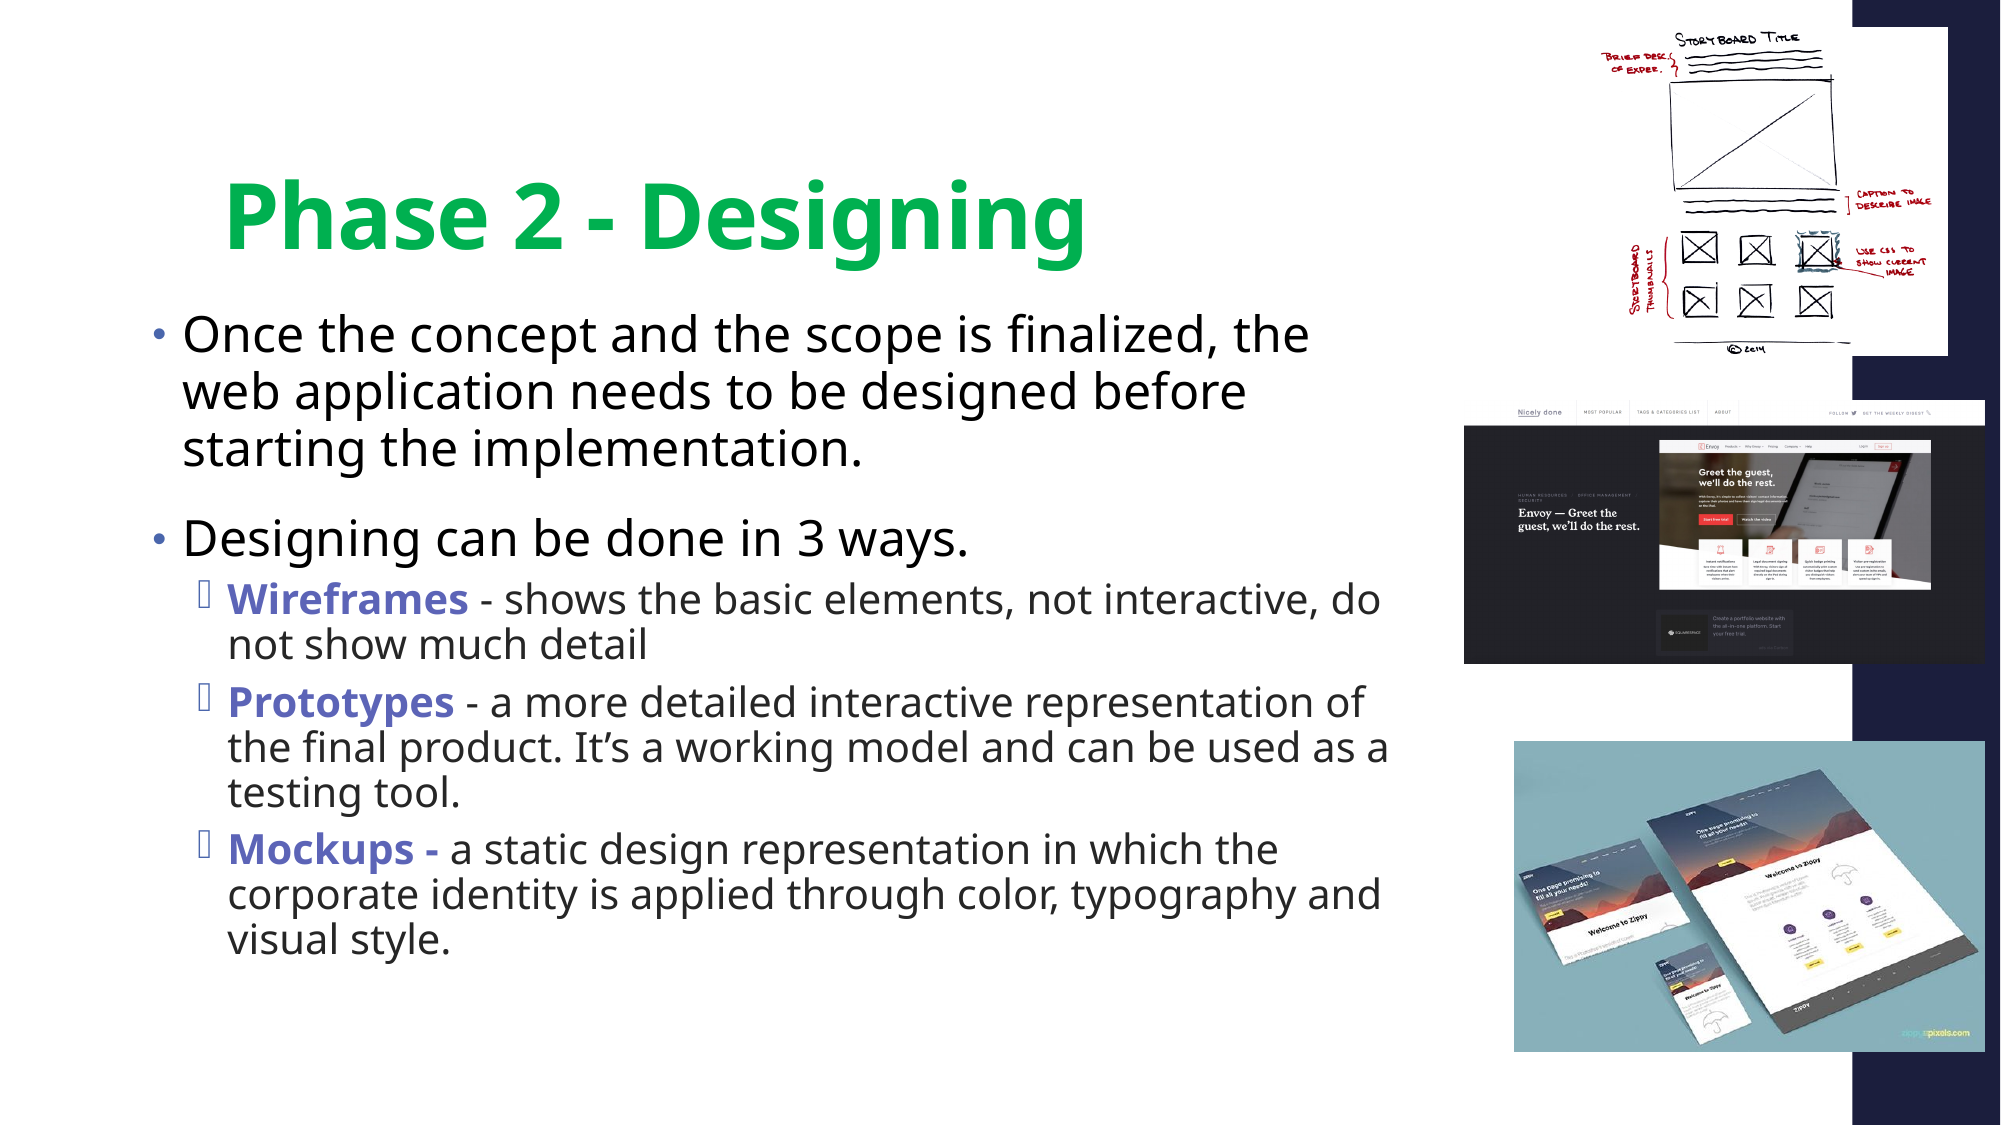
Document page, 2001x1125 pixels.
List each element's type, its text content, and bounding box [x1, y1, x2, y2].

picture [1464, 400, 1986, 664]
list Once the concept and the scope is finalized, the web application needs to be designed before starting the implementation. Designing can be done in 3 ways. Wireframes - shows the basic elements, not interactive, do not show much detail Prototypes - a more detailed interactive representation of the final product. It’s a working model and can be used as a testing tool. Mockups - a static design representation in which the corporate identity is applied through color, typography and visual style. [137, 299, 1418, 1079]
picture [1576, 26, 1948, 356]
picture [1513, 741, 1986, 1052]
title Phase 2 - Designing [206, 60, 1418, 278]
